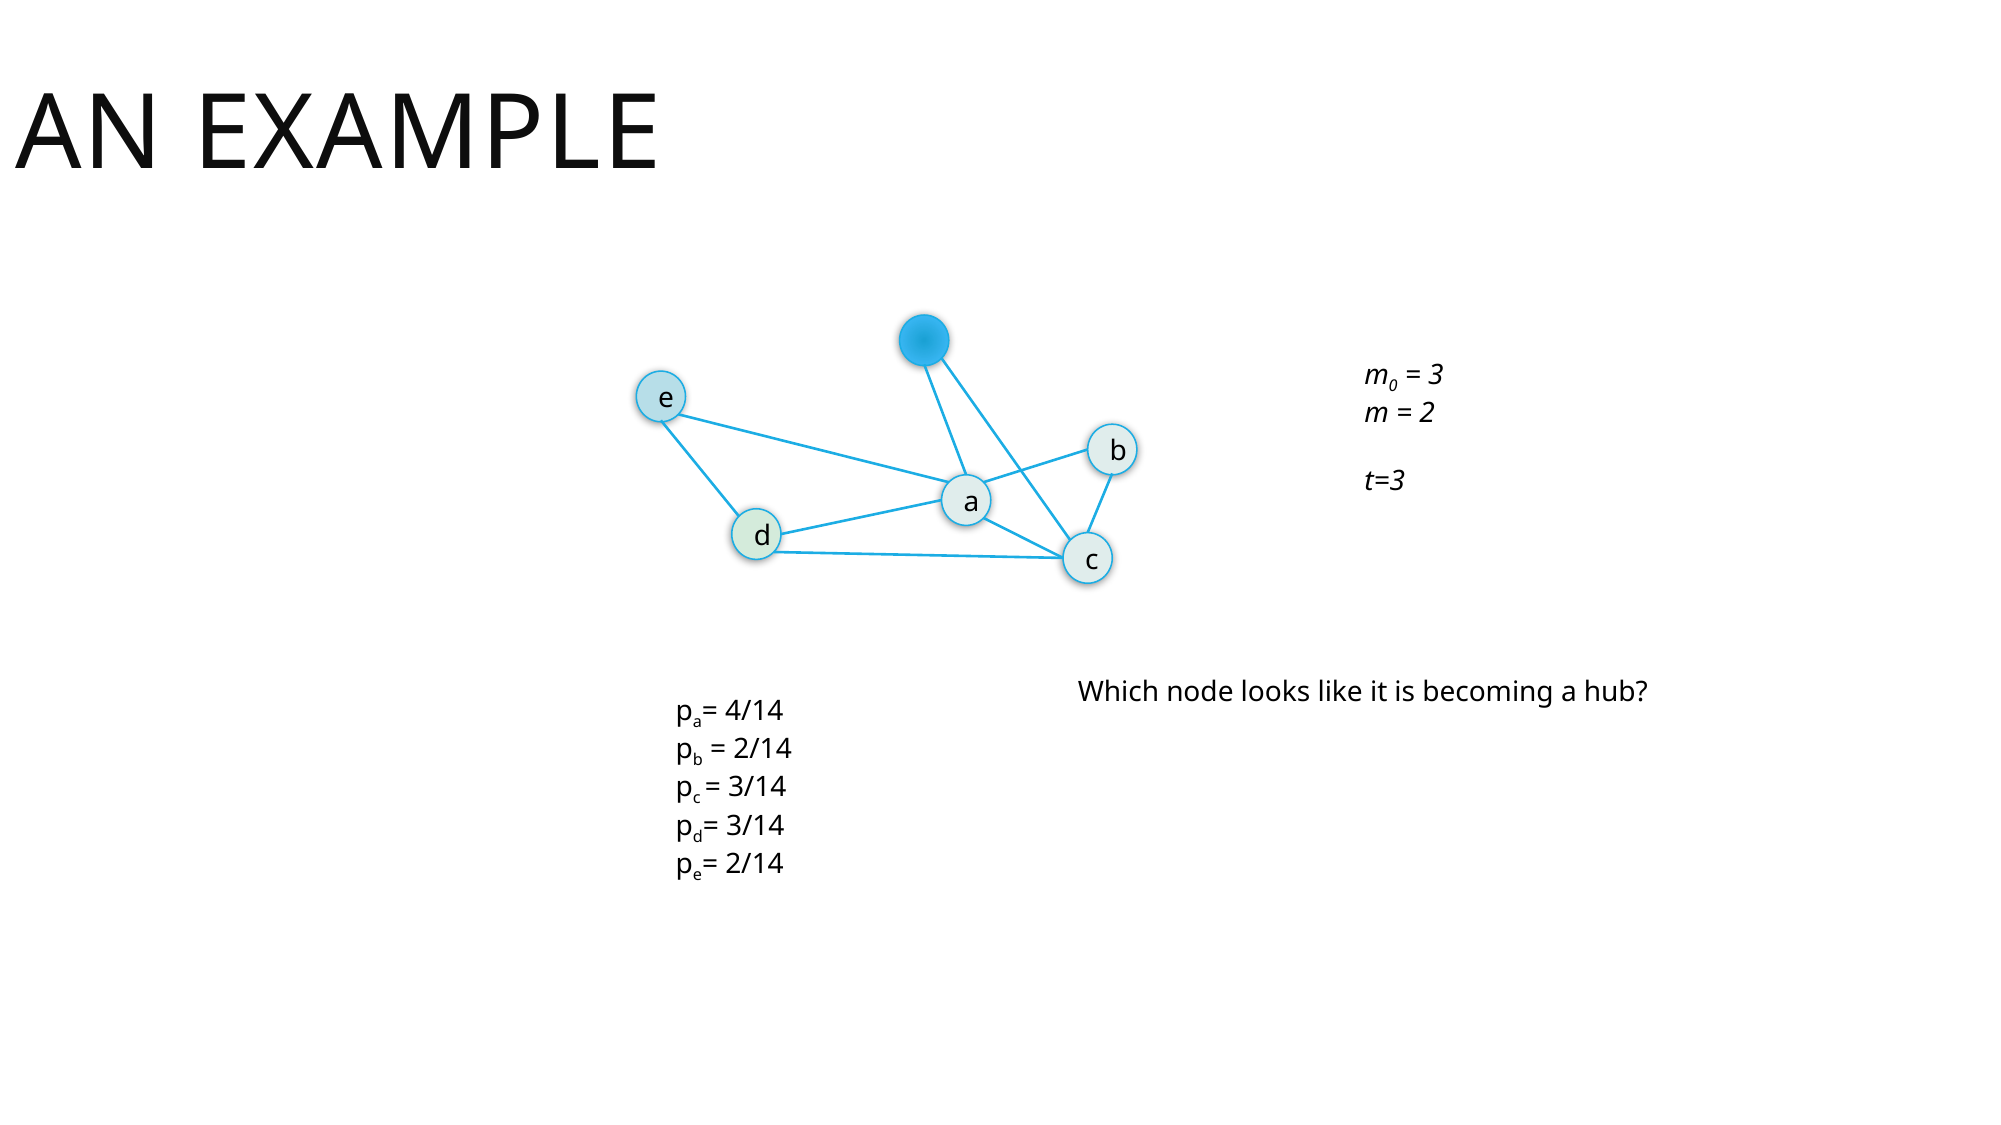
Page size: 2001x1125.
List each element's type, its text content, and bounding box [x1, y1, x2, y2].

text_box pa= 4/14 pb = 2/14 pc = 3/14 pd= 3/14 pe= 2/14 [660, 684, 1385, 892]
text_box m0 = 3 m = 2 t=3 [1349, 348, 1593, 504]
text_box b [1087, 423, 1138, 476]
text_box c [1063, 532, 1114, 584]
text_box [677, 414, 933, 483]
text_box Which node looks like it is becoming a hub? [1063, 665, 1718, 748]
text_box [941, 357, 1071, 541]
text_box [898, 314, 950, 366]
text_box d [730, 507, 781, 561]
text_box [660, 421, 740, 517]
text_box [773, 551, 1064, 559]
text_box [780, 499, 934, 535]
title An example [0, 45, 1350, 233]
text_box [923, 365, 934, 475]
text_box e [635, 370, 687, 422]
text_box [1077, 449, 1088, 483]
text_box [1087, 474, 1113, 533]
